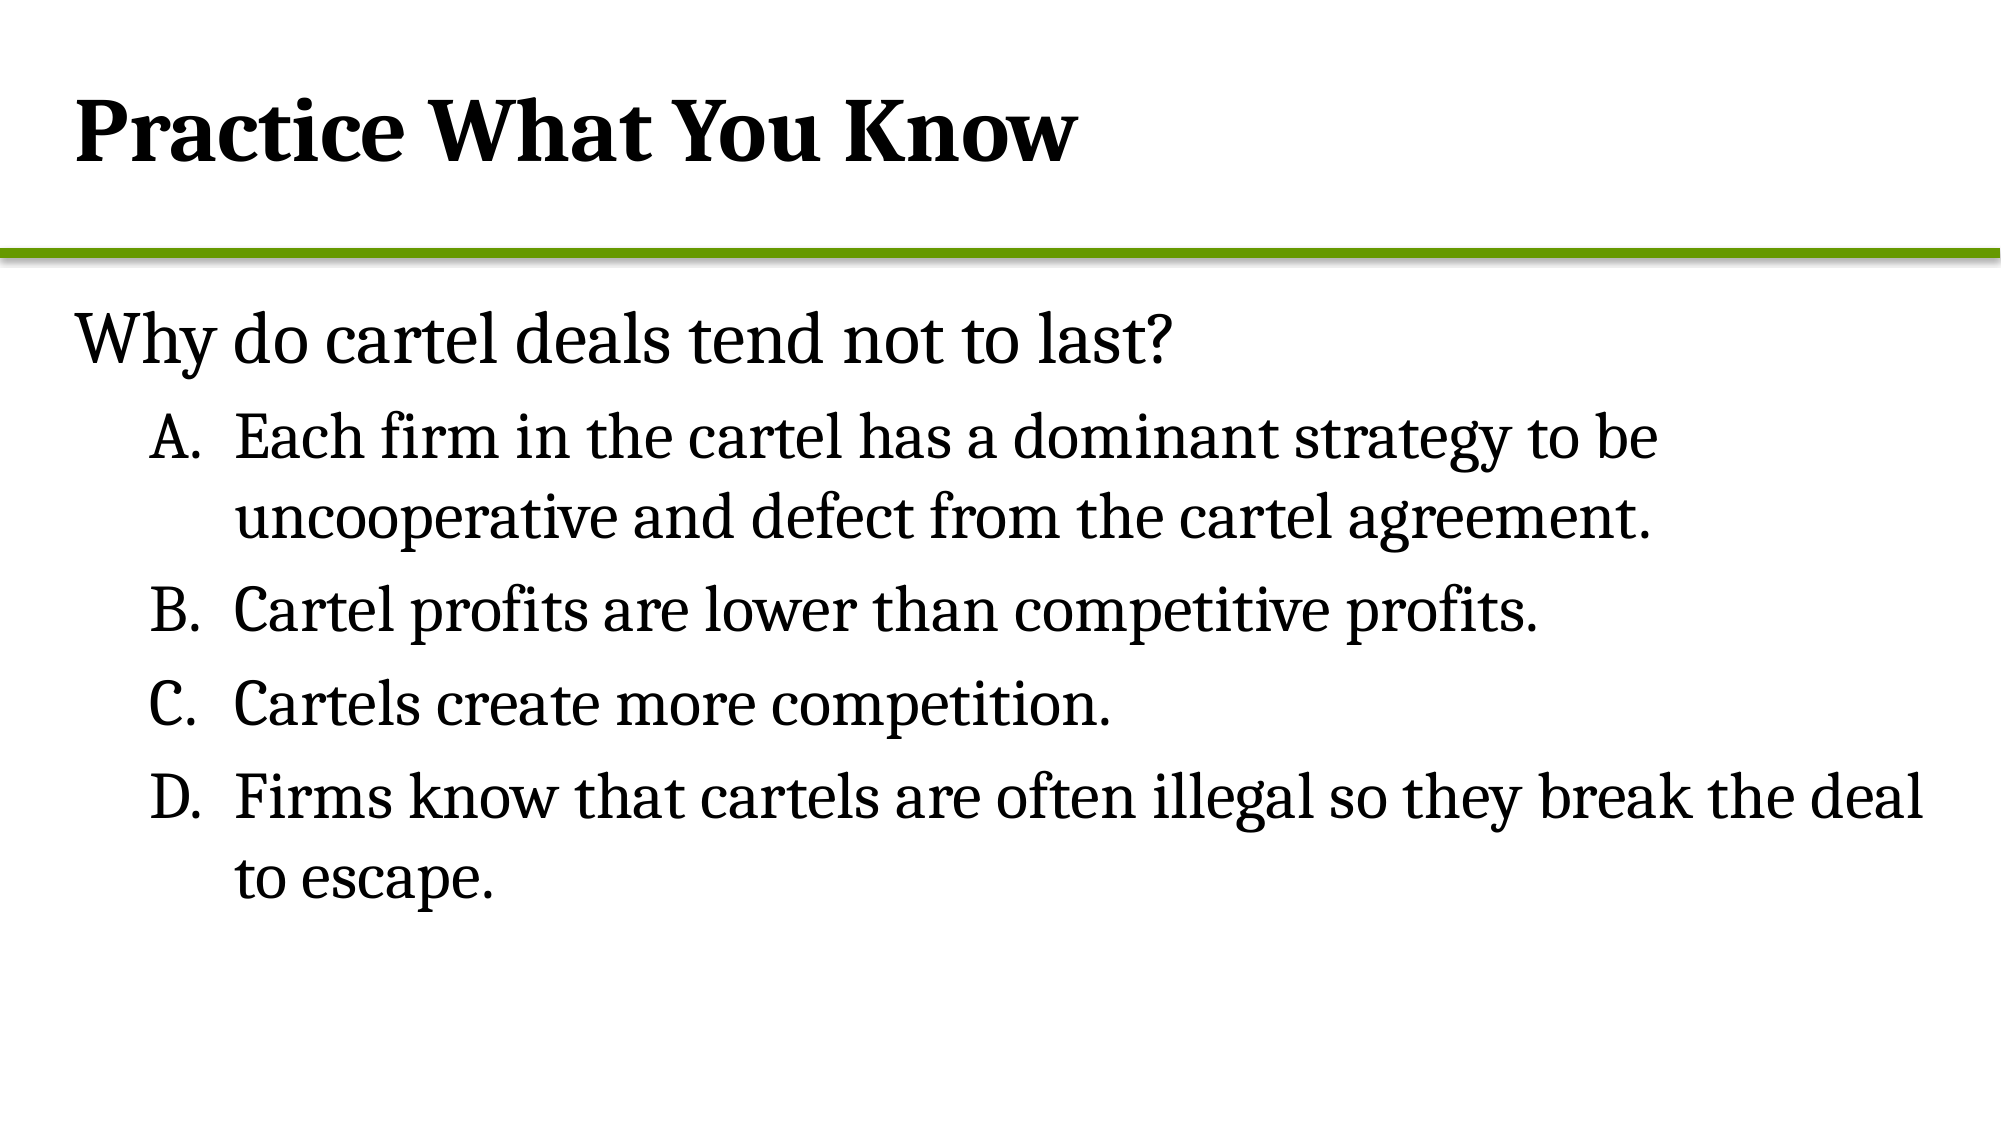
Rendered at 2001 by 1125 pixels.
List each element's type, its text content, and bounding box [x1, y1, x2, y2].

list Why do cartel deals tend not to last? Each firm in the cartel has a dominant strategy to be uncooperative and defect from the cartel agreement. Cartel profits are lower than competitive profits. Cartels create more competition. Firms know that cartels are often illegal so they break the deal to escape. [59, 280, 1962, 1085]
title Practice What You Know [59, 0, 1860, 251]
